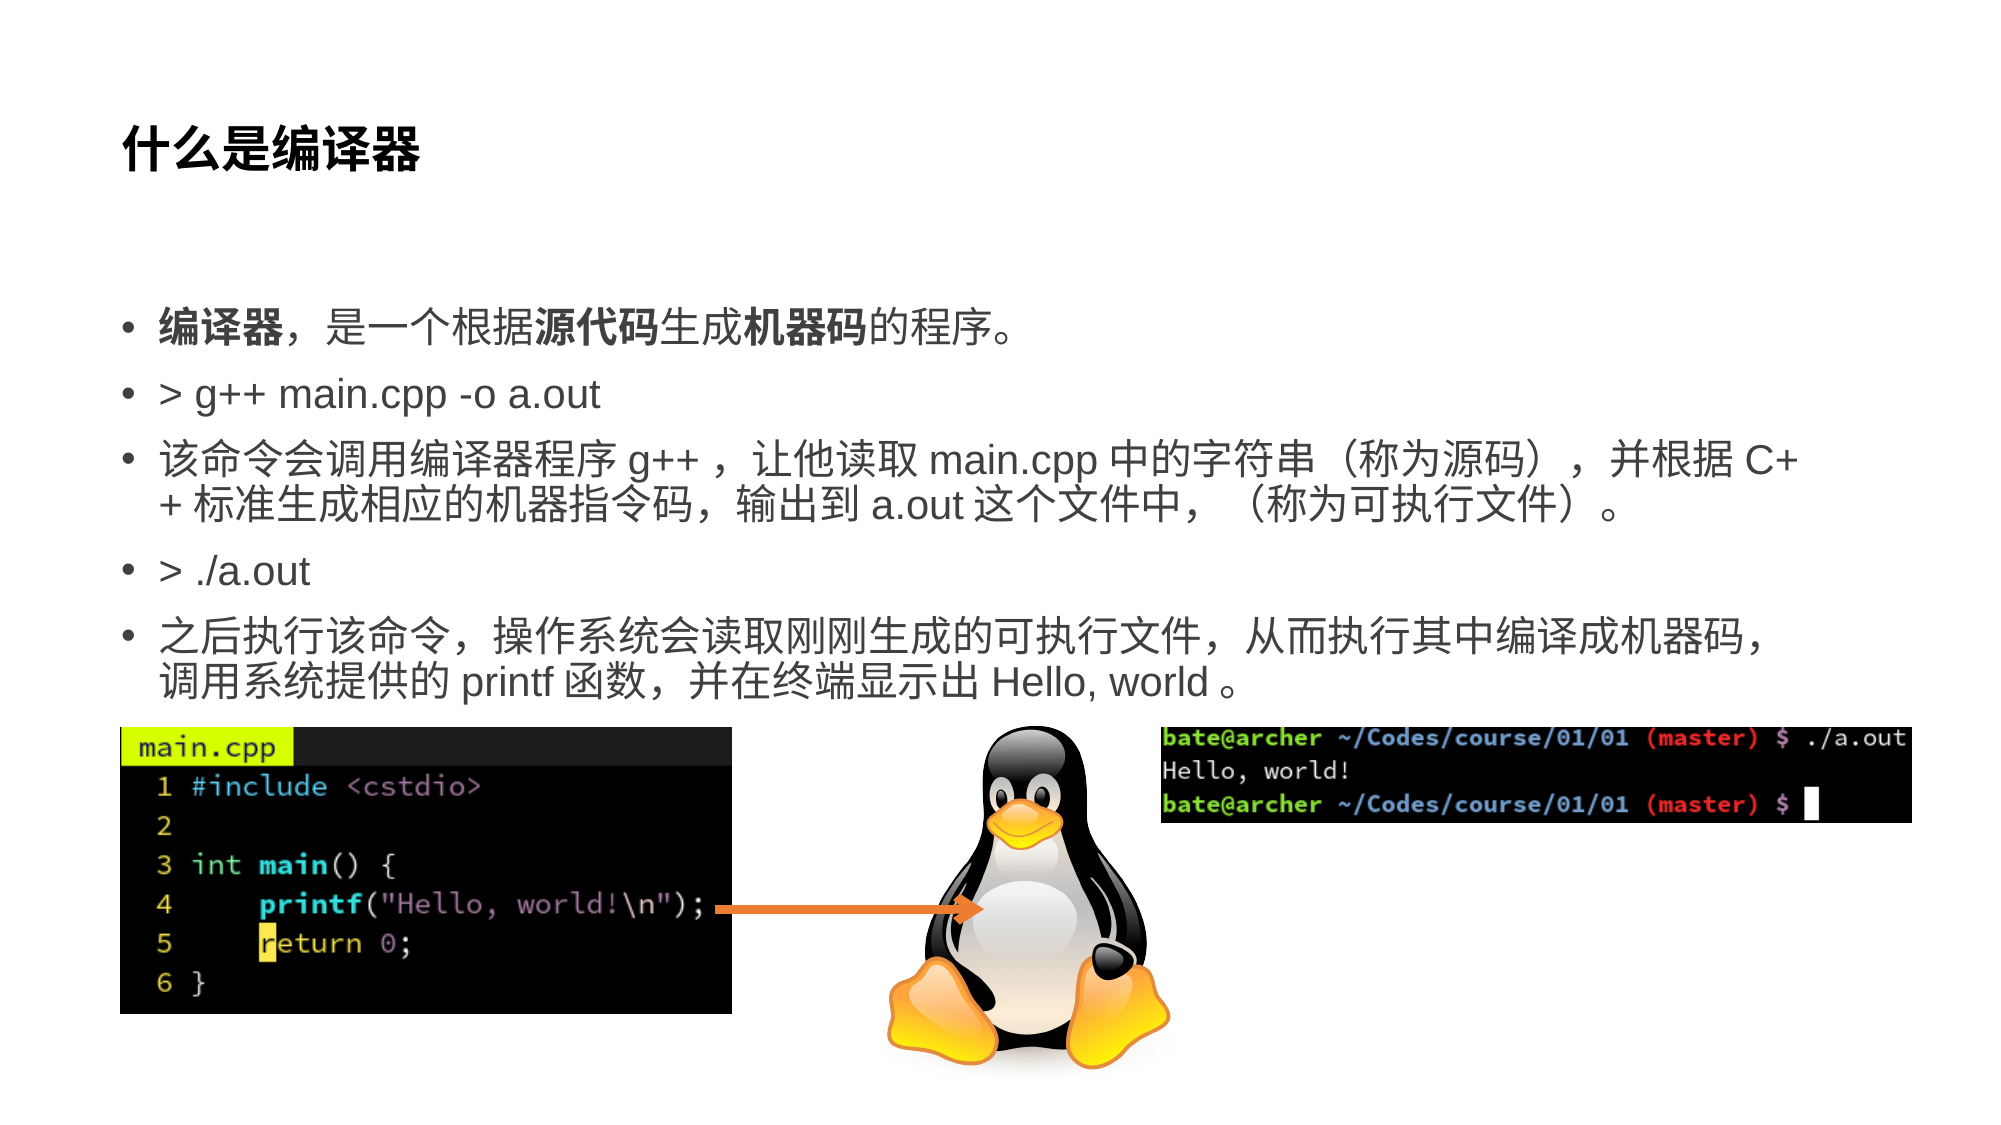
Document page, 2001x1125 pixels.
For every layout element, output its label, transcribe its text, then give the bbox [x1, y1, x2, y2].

list 编译器，是一个根据源代码生成机器码的程序。 > g++ main.cpp -o a.out 该命令会调用编译器程序g++，让他读取main.cpp中的字符串（称为源码），并根据C++标准生成相应的机器指令码，输出到a.out这个文件中，（称为可执行文件）。 > ./a.out 之后执行该命令，操作系统会读取刚刚生成的可执行文件，从而执行其中编译成机器码，调用系统提供的printf函数，并在终端显示出Hello, world。 [106, 299, 1832, 1014]
title 什么是编译器 [106, 42, 1832, 260]
picture [120, 727, 732, 1014]
picture [771, 638, 1912, 1125]
